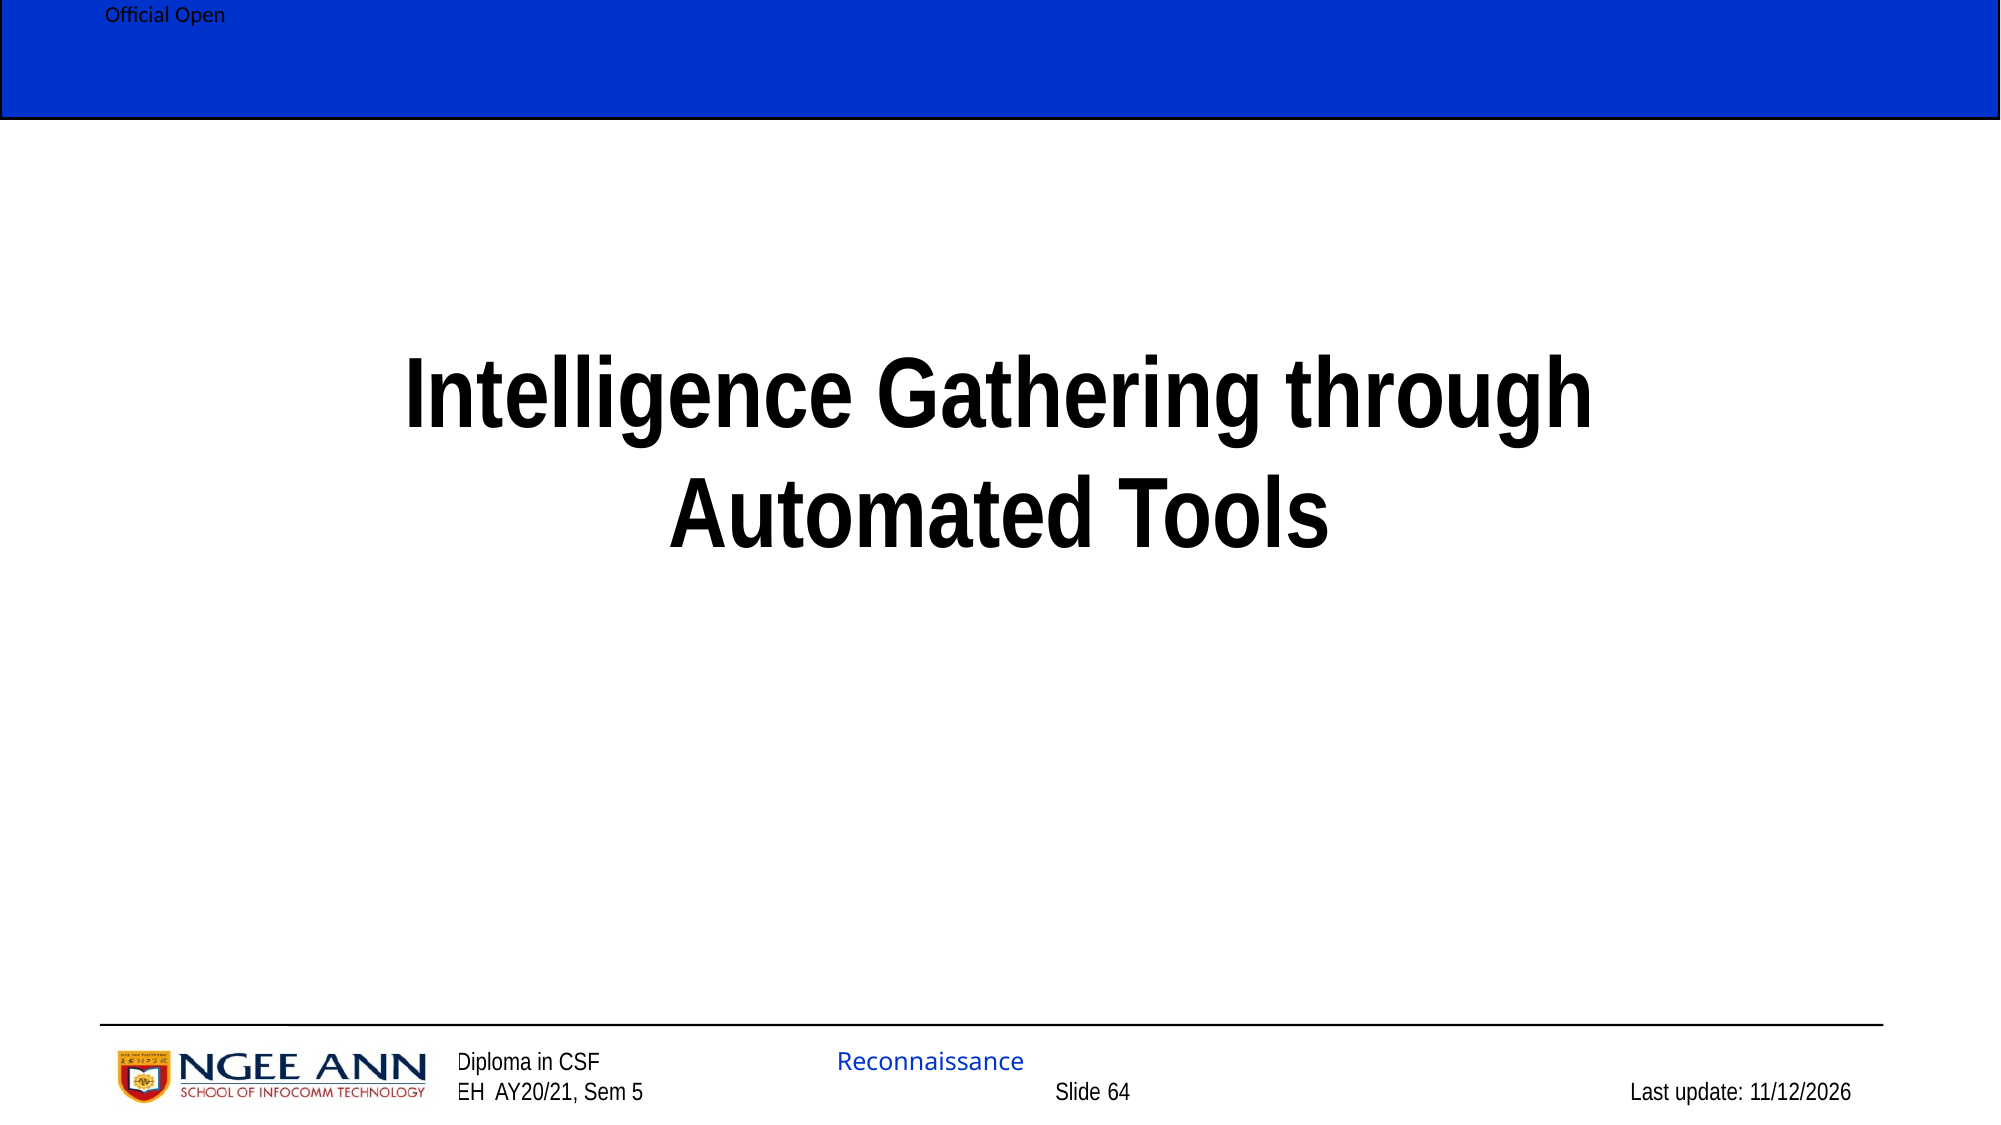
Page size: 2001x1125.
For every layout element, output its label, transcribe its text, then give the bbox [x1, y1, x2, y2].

list Intelligence Gathering through Automated Tools [362, 324, 1638, 575]
picture [83, 1028, 459, 1125]
